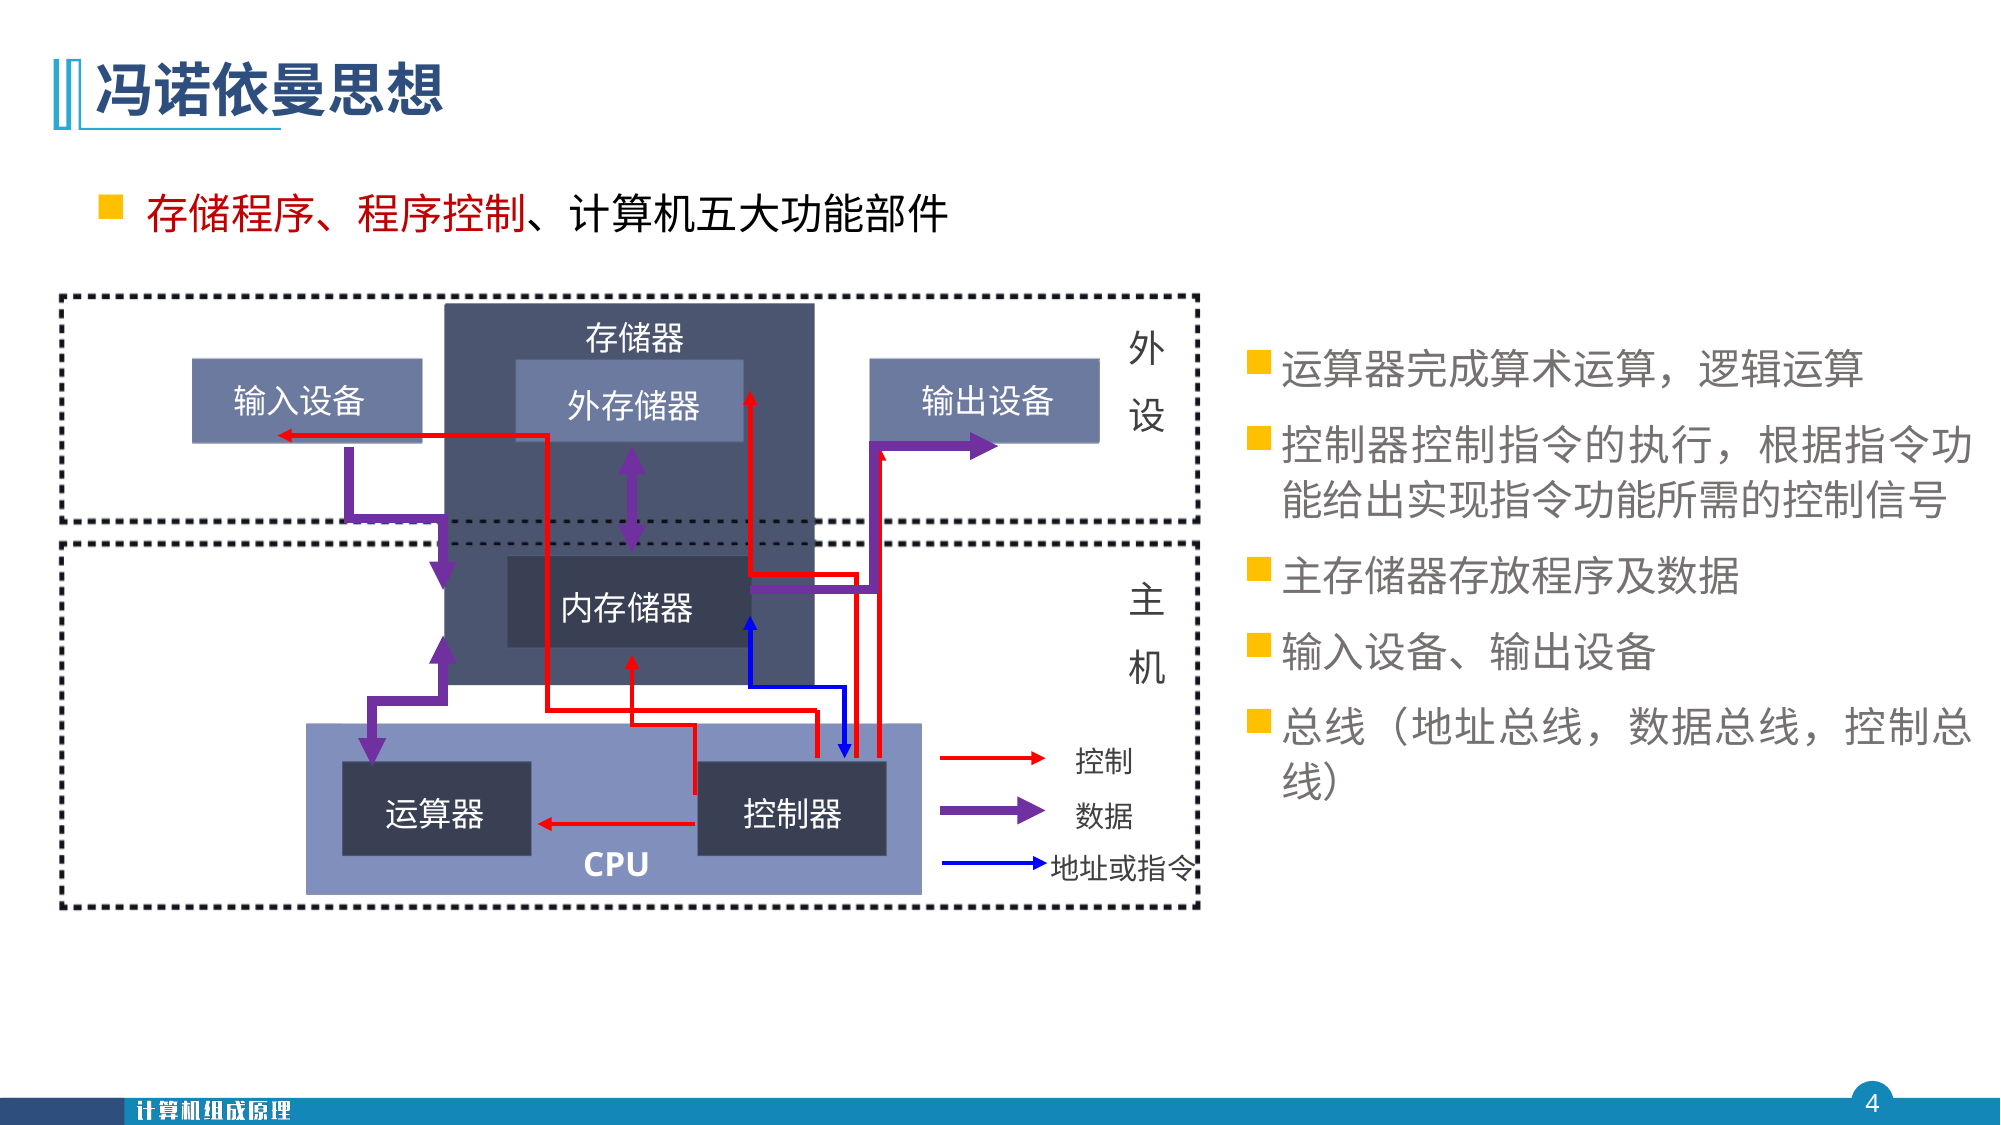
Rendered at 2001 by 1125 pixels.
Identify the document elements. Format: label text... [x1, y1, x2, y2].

list 存储程序、程序控制、计算机五大功能部件 [80, 154, 1637, 246]
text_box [36, 266, 1228, 930]
text_box 运算器完成算术运算，逻辑运算 控制器控制指令的执行，根据指令功能给出实现指令功能所需的控制信号 主存储器存放程序及数据 输入设备、输出设备 总线（地址总线，数据总线，控制总线） [1228, 310, 1989, 876]
title 冯诺依曼思想 [80, 42, 1805, 144]
